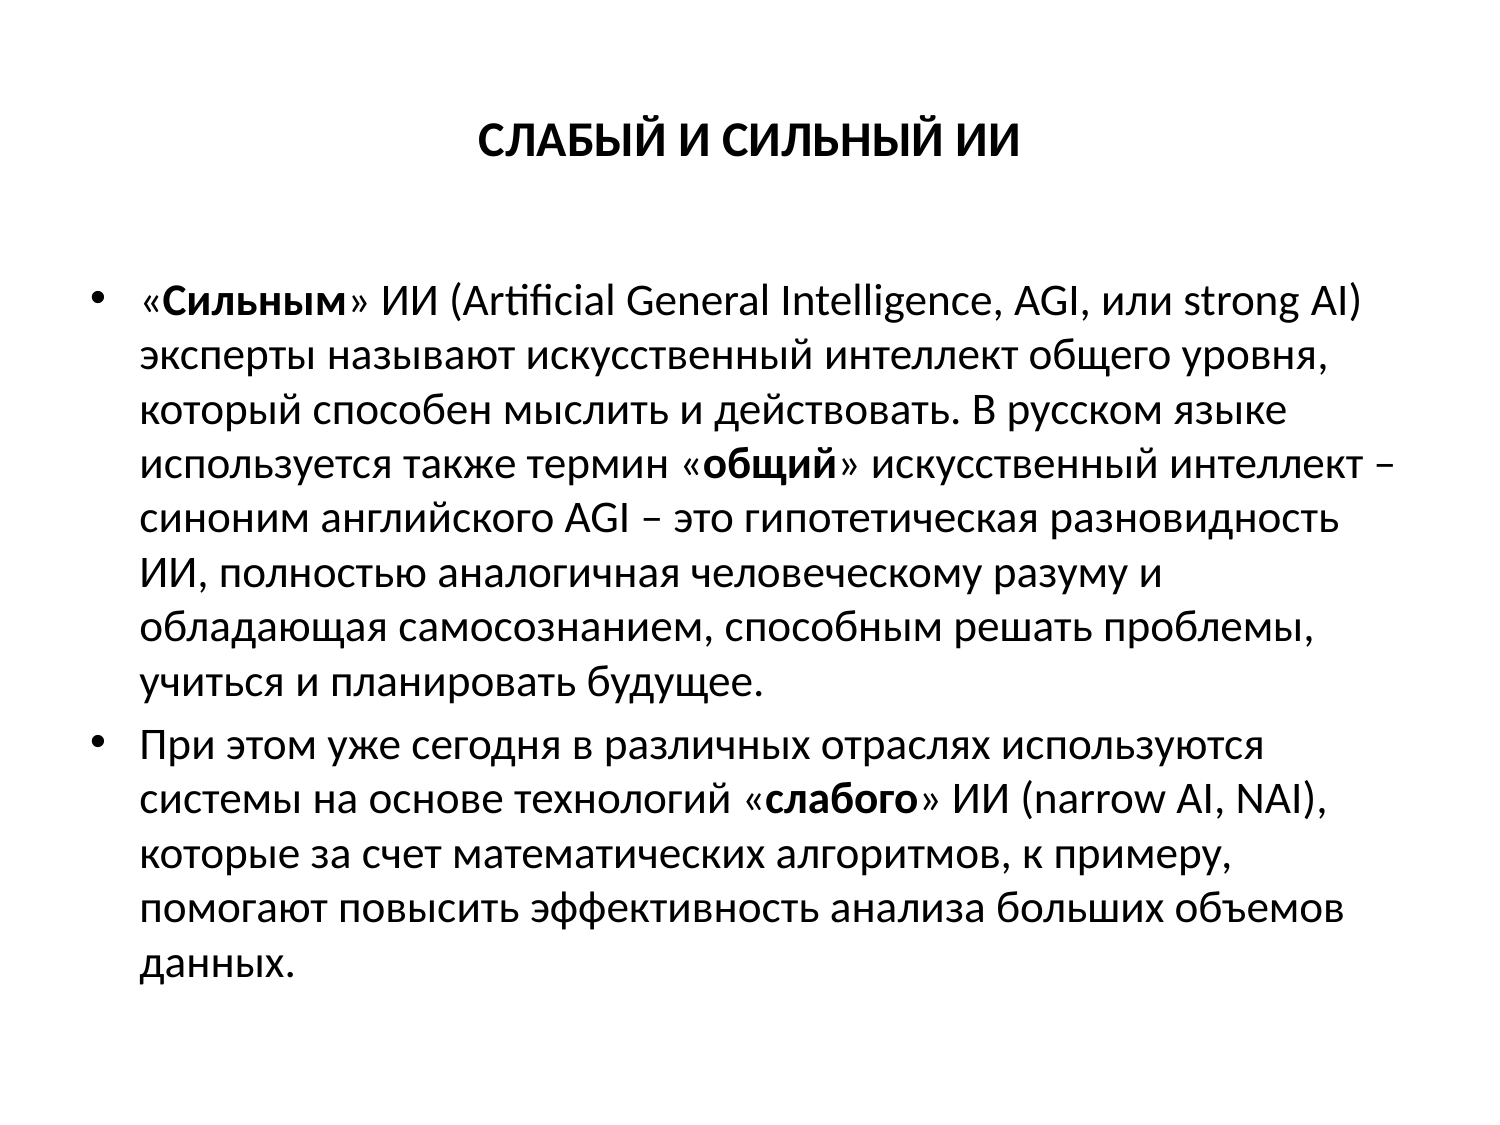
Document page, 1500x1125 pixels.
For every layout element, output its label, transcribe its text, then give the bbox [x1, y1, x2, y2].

title СЛАБЫЙ И СИЛЬНЫЙ ИИ [75, 42, 1425, 231]
list «Сильным» ИИ (Artificial General Intelligence, AGI, или strong AI) эксперты называют искусственный интеллект общего уровня, который способен мыслить и действовать. В русском языке используется также термин «общий» искусственный интеллект – синоним английского AGI – это гипотетическая разновидность ИИ, полностью аналогичная человеческому разуму и обладающая самосознанием, способным решать проблемы, учиться и планировать будущее. При этом уже сегодня в различных отраслях используются системы на основе технологий «слабого» ИИ (narrow AI, NAI), которые за счет математических алгоритмов, к примеру, помогают повысить эффективность анализа больших объемов данных. [75, 262, 1425, 1005]
